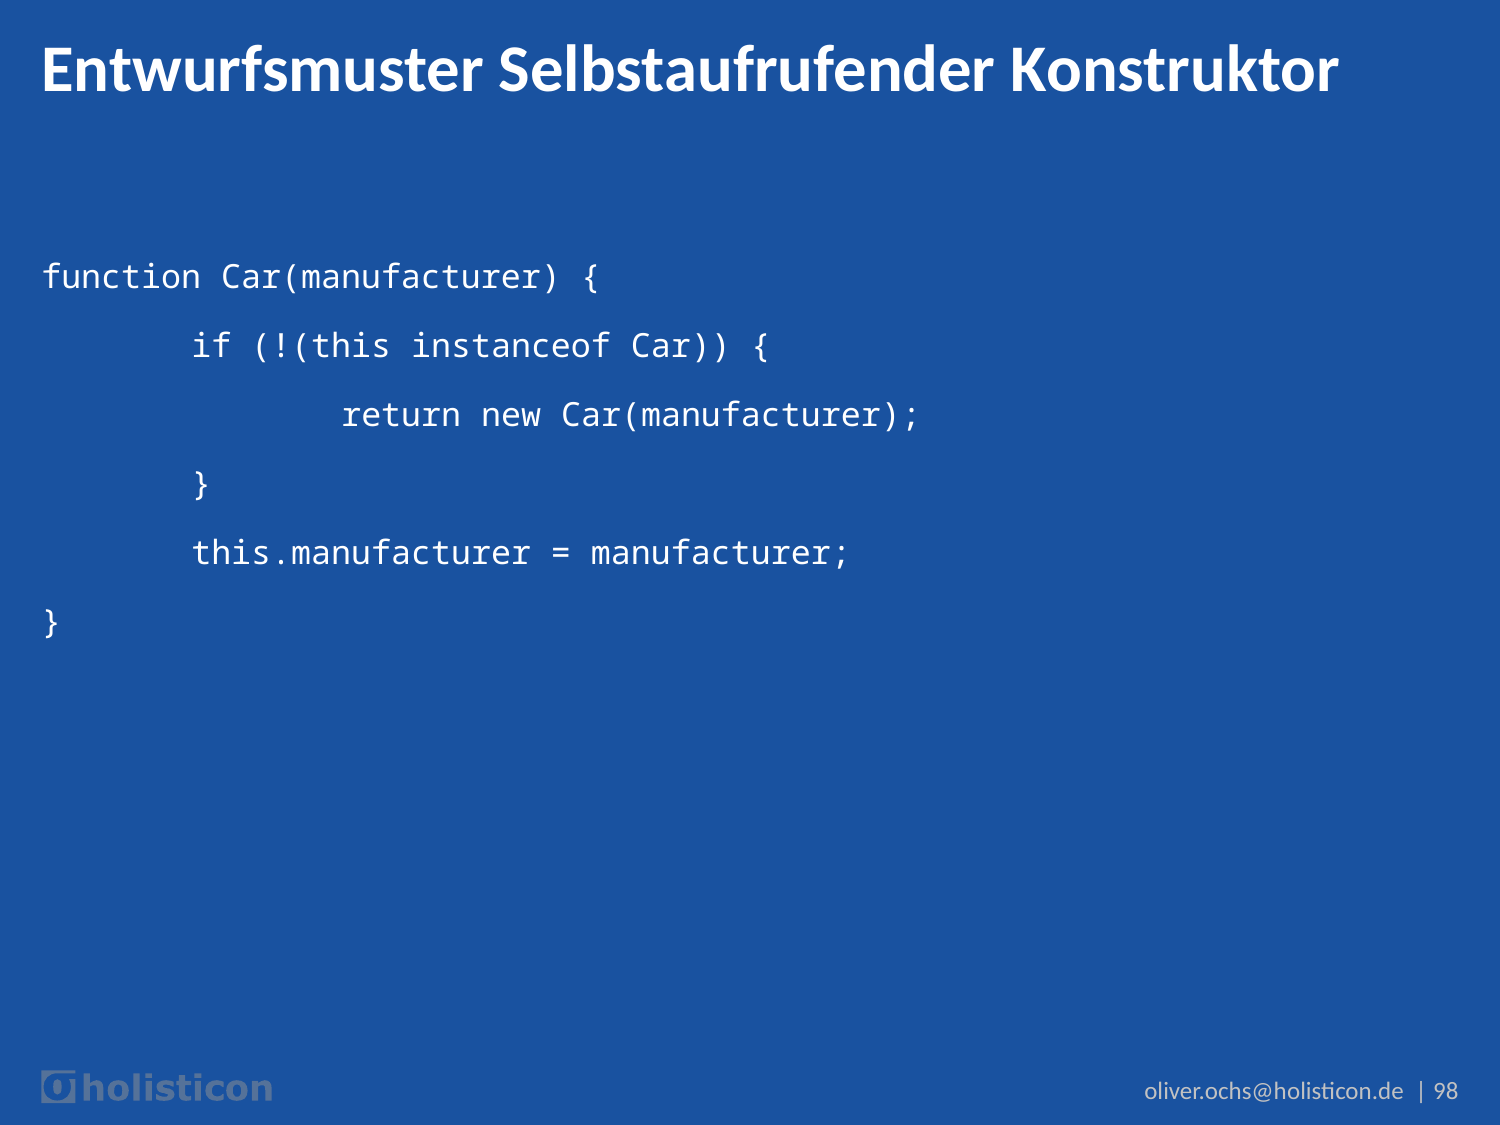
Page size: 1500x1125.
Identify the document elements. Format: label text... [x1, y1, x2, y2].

list function Car(manufacturer) { if (!(this instanceof Car)) { return new Car(manufacturer); } this.manufacturer = manufacturer; } [41, 255, 1436, 973]
title Entwurfsmuster Selbstaufrufender Konstruktor [41, 24, 1436, 188]
